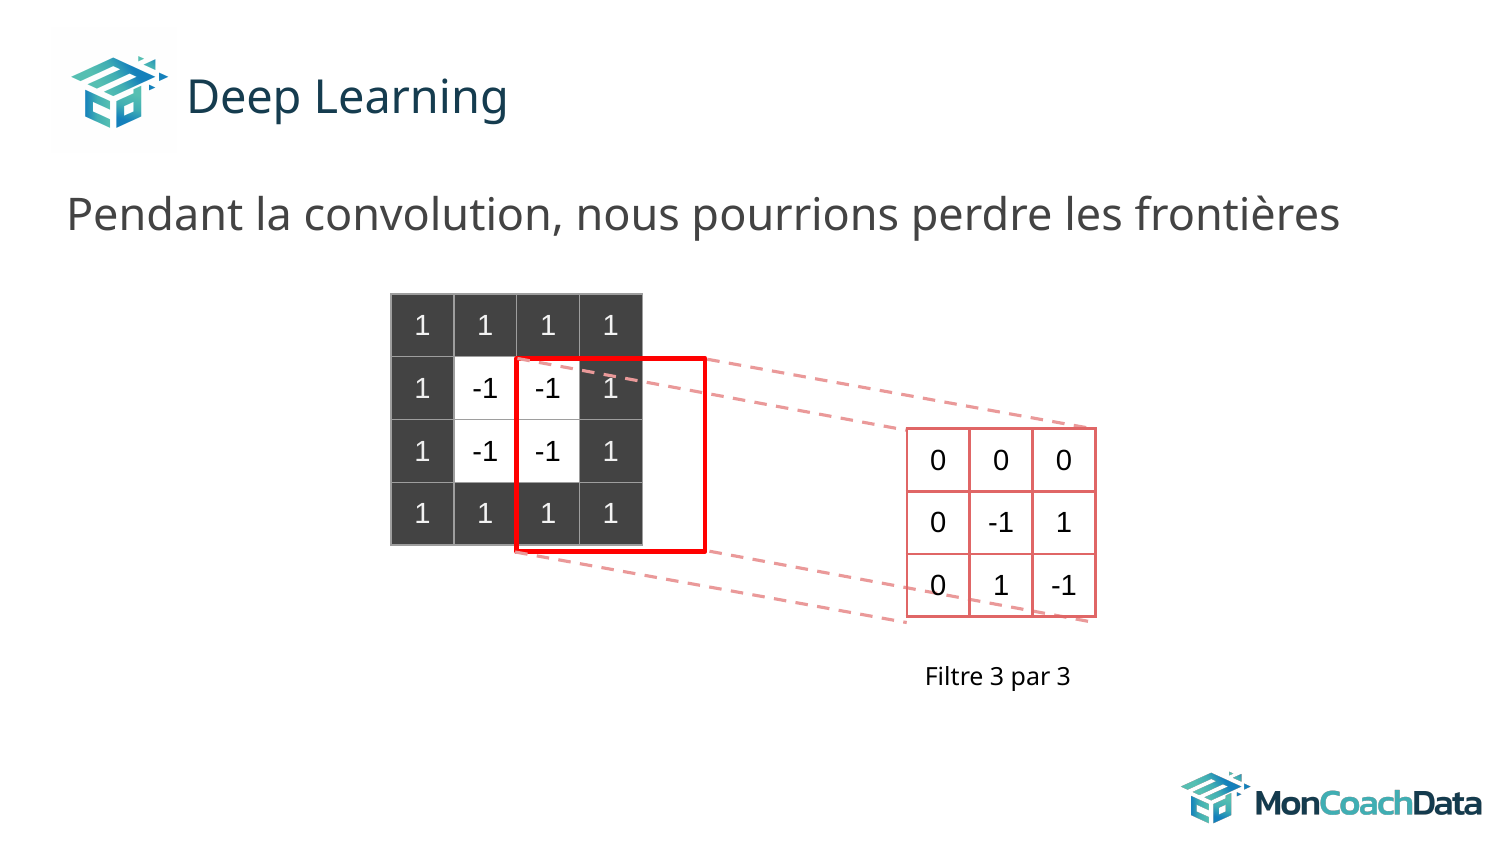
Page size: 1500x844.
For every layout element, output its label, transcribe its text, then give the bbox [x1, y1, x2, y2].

list Pendant la convolution, nous pourrions perdre les frontières [51, 158, 1449, 261]
table_cell 1 [392, 483, 453, 544]
table_cell 1 [455, 483, 516, 544]
text_box [516, 438, 706, 550]
table_header 0 [971, 438, 1031, 490]
table_header 0 [1034, 438, 1094, 490]
table_cell 1 [392, 357, 453, 419]
title Deep Learning [171, 48, 1449, 143]
text_box Filtre 3 par 3 [893, 645, 1109, 711]
table_cell -1 [455, 357, 516, 419]
table_header 1 [455, 295, 516, 356]
table_header 0 [908, 438, 968, 490]
picture [51, 27, 177, 153]
table_header 1 [517, 295, 579, 356]
table_cell -1 [971, 493, 1031, 549]
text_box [517, 358, 907, 431]
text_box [709, 551, 1097, 624]
picture [1162, 750, 1500, 844]
table_cell 1 [1034, 493, 1094, 549]
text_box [514, 551, 707, 623]
table_cell 1 [392, 420, 453, 482]
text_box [908, 358, 1097, 430]
table_header 1 [392, 295, 453, 356]
table_cell 0 [908, 493, 968, 549]
table_cell -1 [455, 420, 516, 482]
table_header 1 [580, 295, 642, 356]
